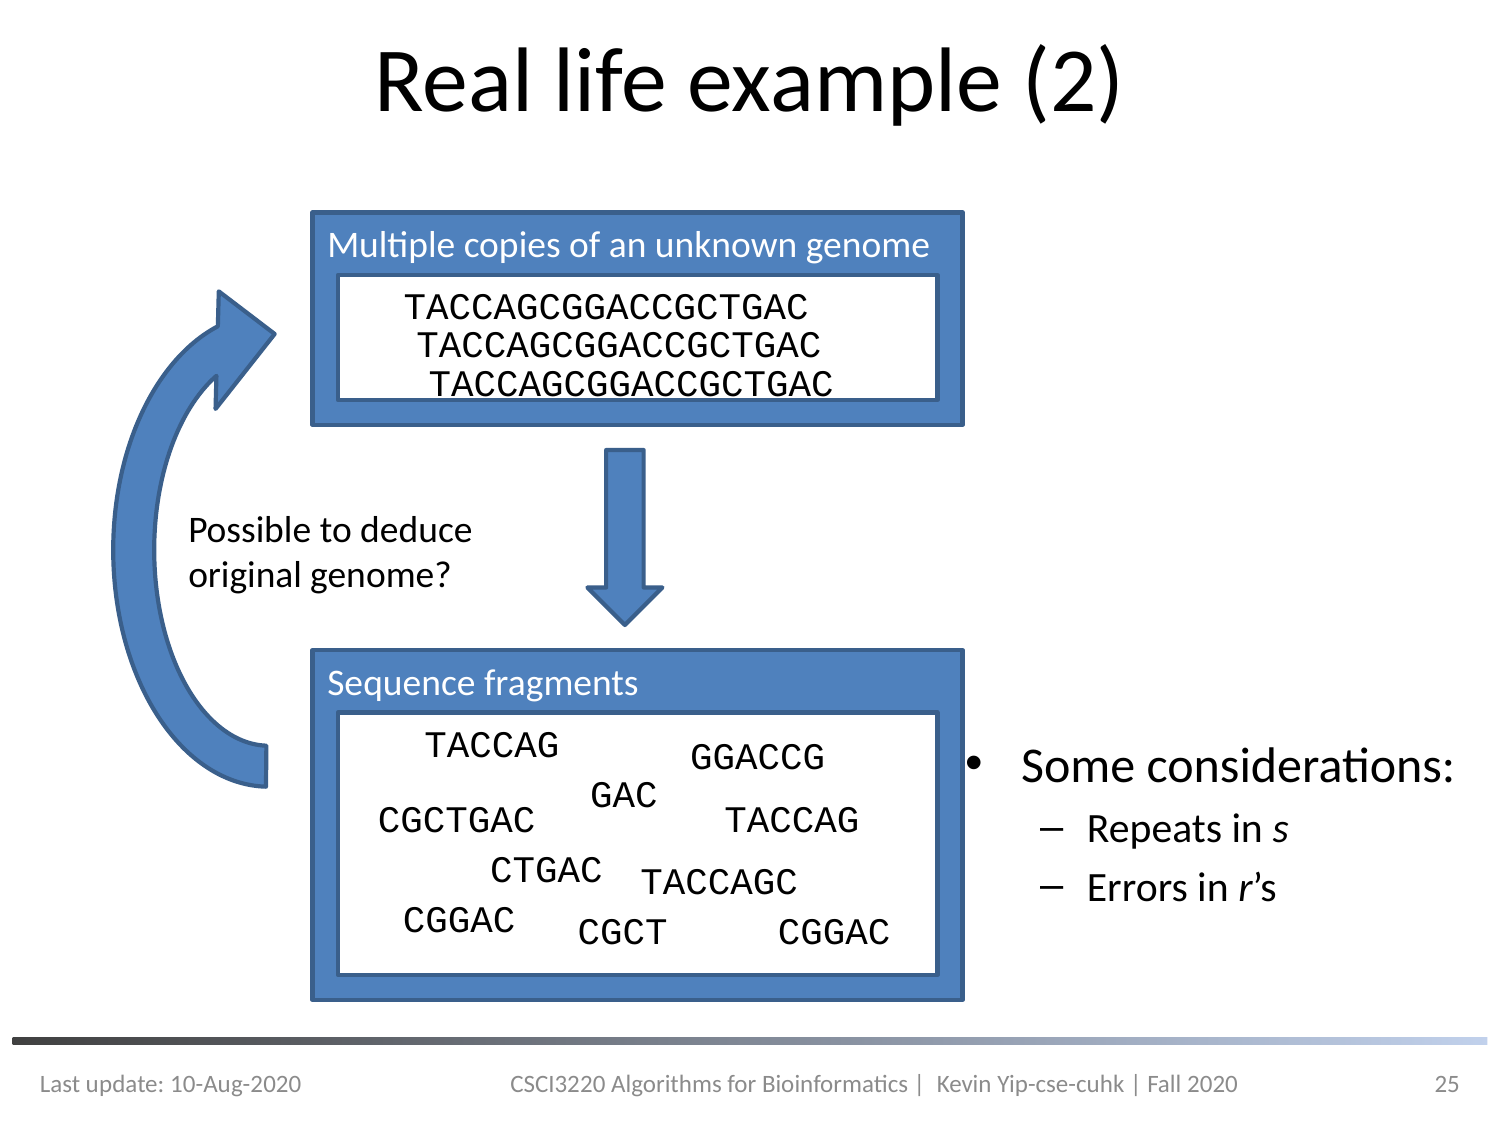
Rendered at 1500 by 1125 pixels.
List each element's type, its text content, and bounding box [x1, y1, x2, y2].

title Real life example (2) [75, 0, 1425, 150]
text_box Breaking down into fragments [585, 447, 665, 628]
text_box [336, 273, 940, 402]
list Some considerations: Repeats in s Errors in r’s [966, 725, 1488, 938]
footer CSCI3220 Algorithms for Bioinformatics | Kevin Yip-cse-cuhk | Fall 2020 [437, 1052, 1312, 1113]
slide_number Last update: 10-Aug-2020 [24, 1052, 437, 1113]
text_box TACCAGCGGACCGCTGAC [401, 312, 837, 373]
text_box Possible to deduce original genome? [111, 289, 277, 789]
text_box Multiple copies of an unknown genome [310, 210, 965, 427]
slide_number 25 [1312, 1052, 1475, 1113]
text_box TACCAGCGGACCGCTGAC [413, 351, 849, 412]
text_box TACCAGCGGACCGCTGAC [388, 274, 824, 335]
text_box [312, 649, 963, 1001]
